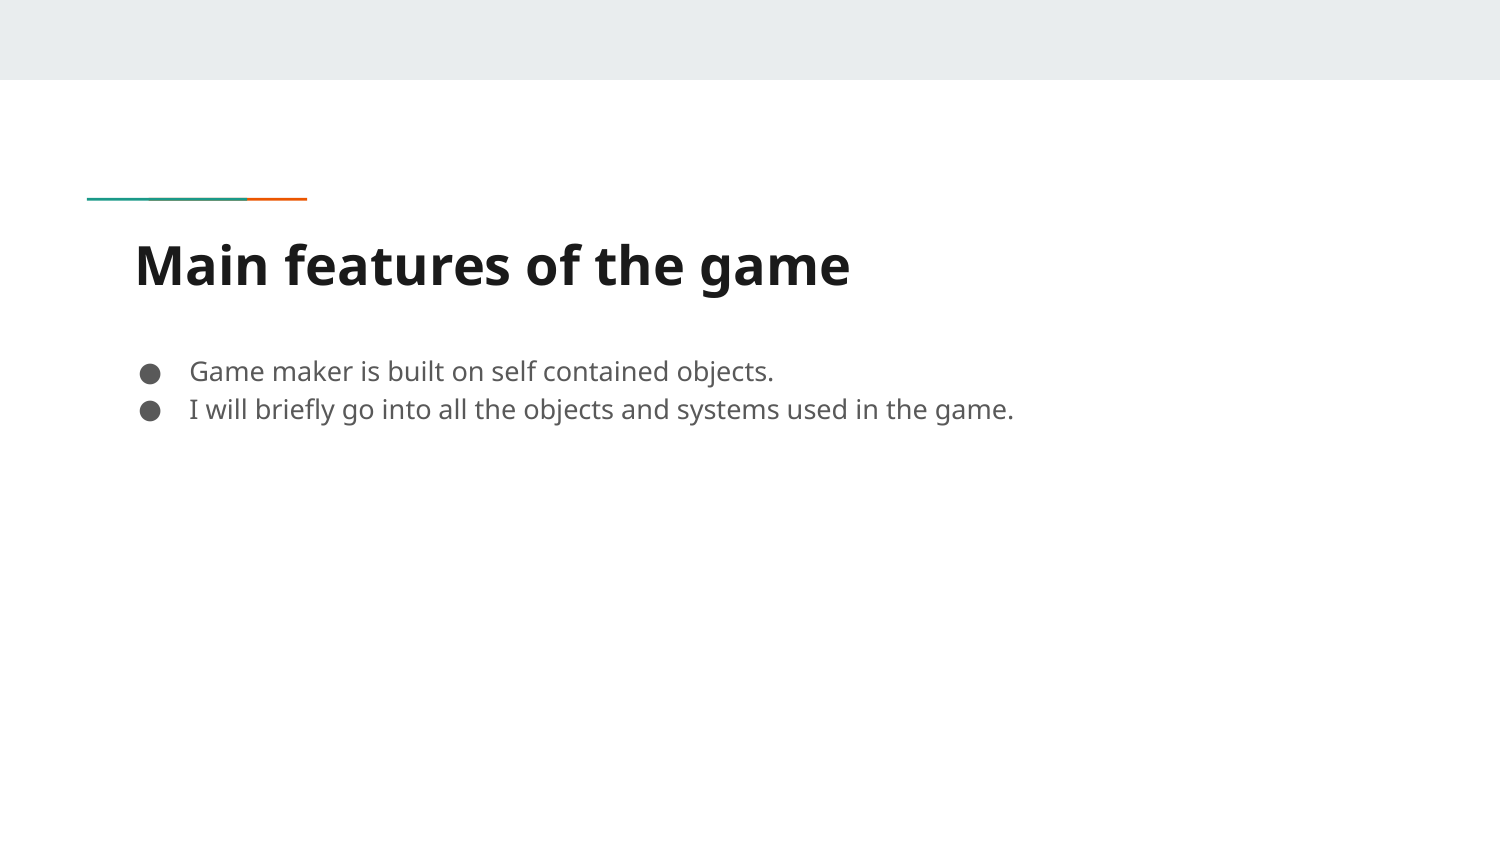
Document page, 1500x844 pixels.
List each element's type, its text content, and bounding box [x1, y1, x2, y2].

title Main features of the game [119, 216, 1381, 305]
list Game maker is built on self contained objects. I will briefly go into all the objects and systems used in the game. [99, 334, 1361, 706]
